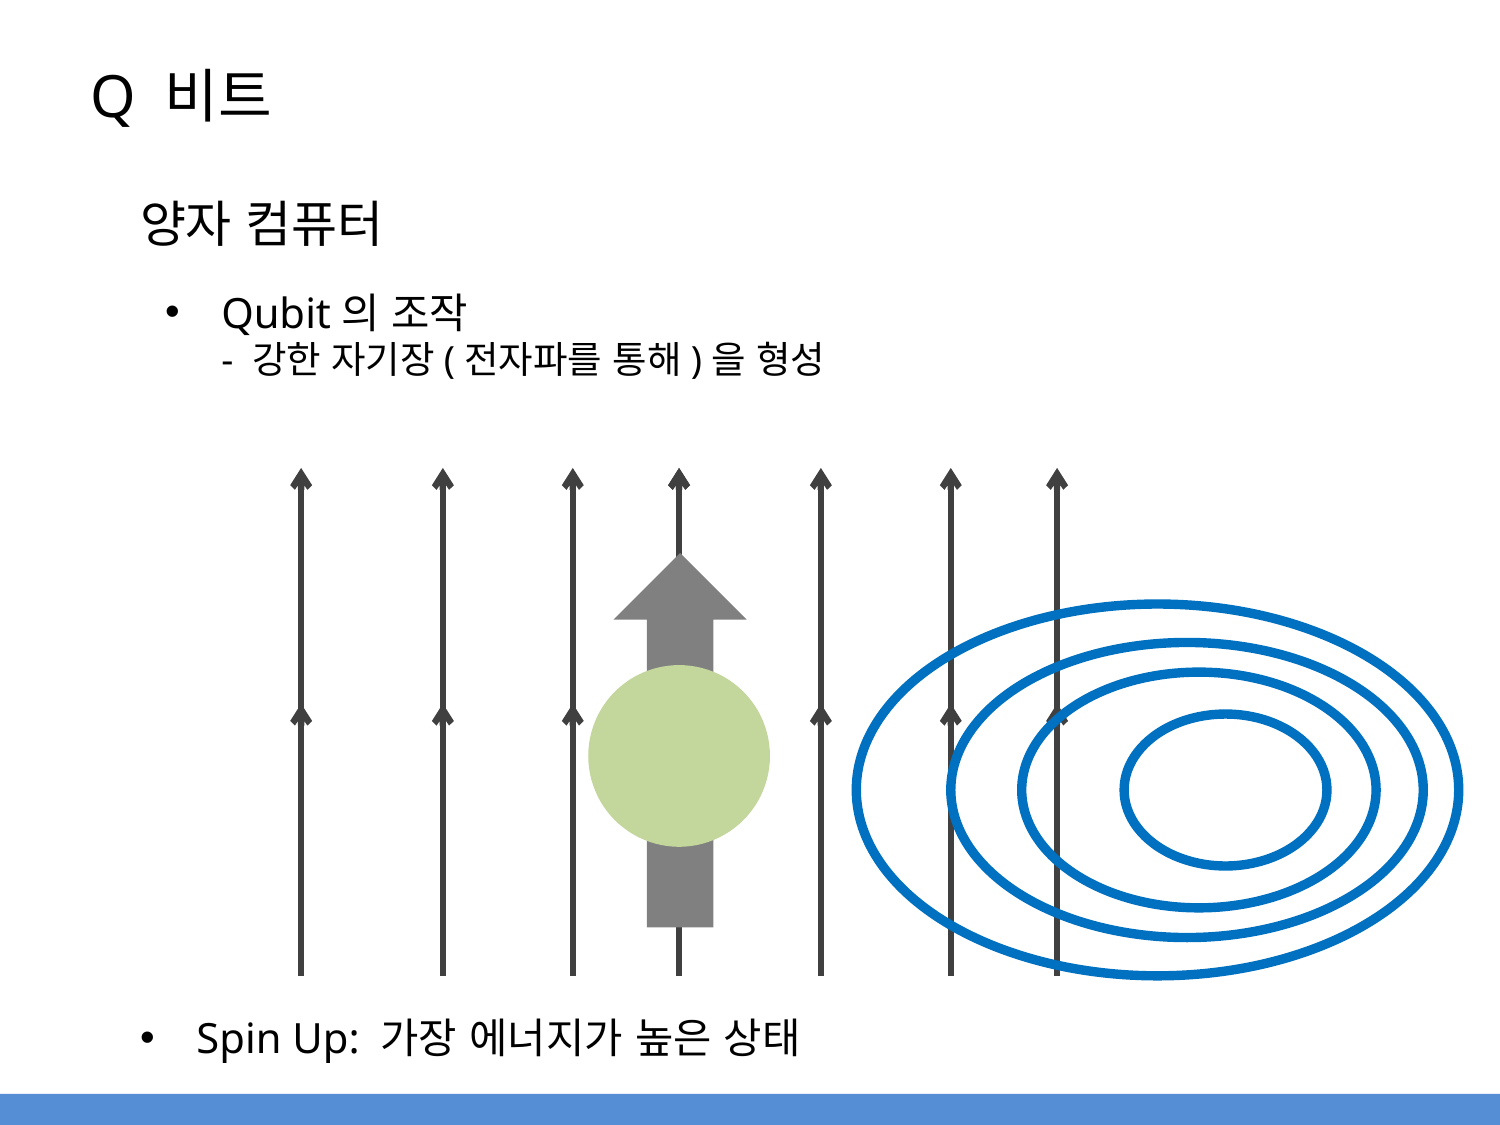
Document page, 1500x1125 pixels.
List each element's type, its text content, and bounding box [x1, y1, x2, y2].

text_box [680, 467, 1058, 977]
text_box [1062, 640, 1426, 940]
title Q 비트 [75, 0, 1425, 188]
text_box Qubit의 조작 - 강한 자기장(전자파를 통해)을 형성 [150, 278, 998, 489]
text_box [1062, 670, 1379, 910]
text_box 양자 컴퓨터 [125, 185, 504, 261]
text_box [0, 1092, 1500, 1125]
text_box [491, 649, 867, 832]
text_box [300, 467, 680, 977]
text_box [1122, 711, 1330, 869]
text_box [1062, 601, 1461, 978]
text_box Spin Up: 가장 에너지가 높은 상태 [125, 1004, 973, 1070]
